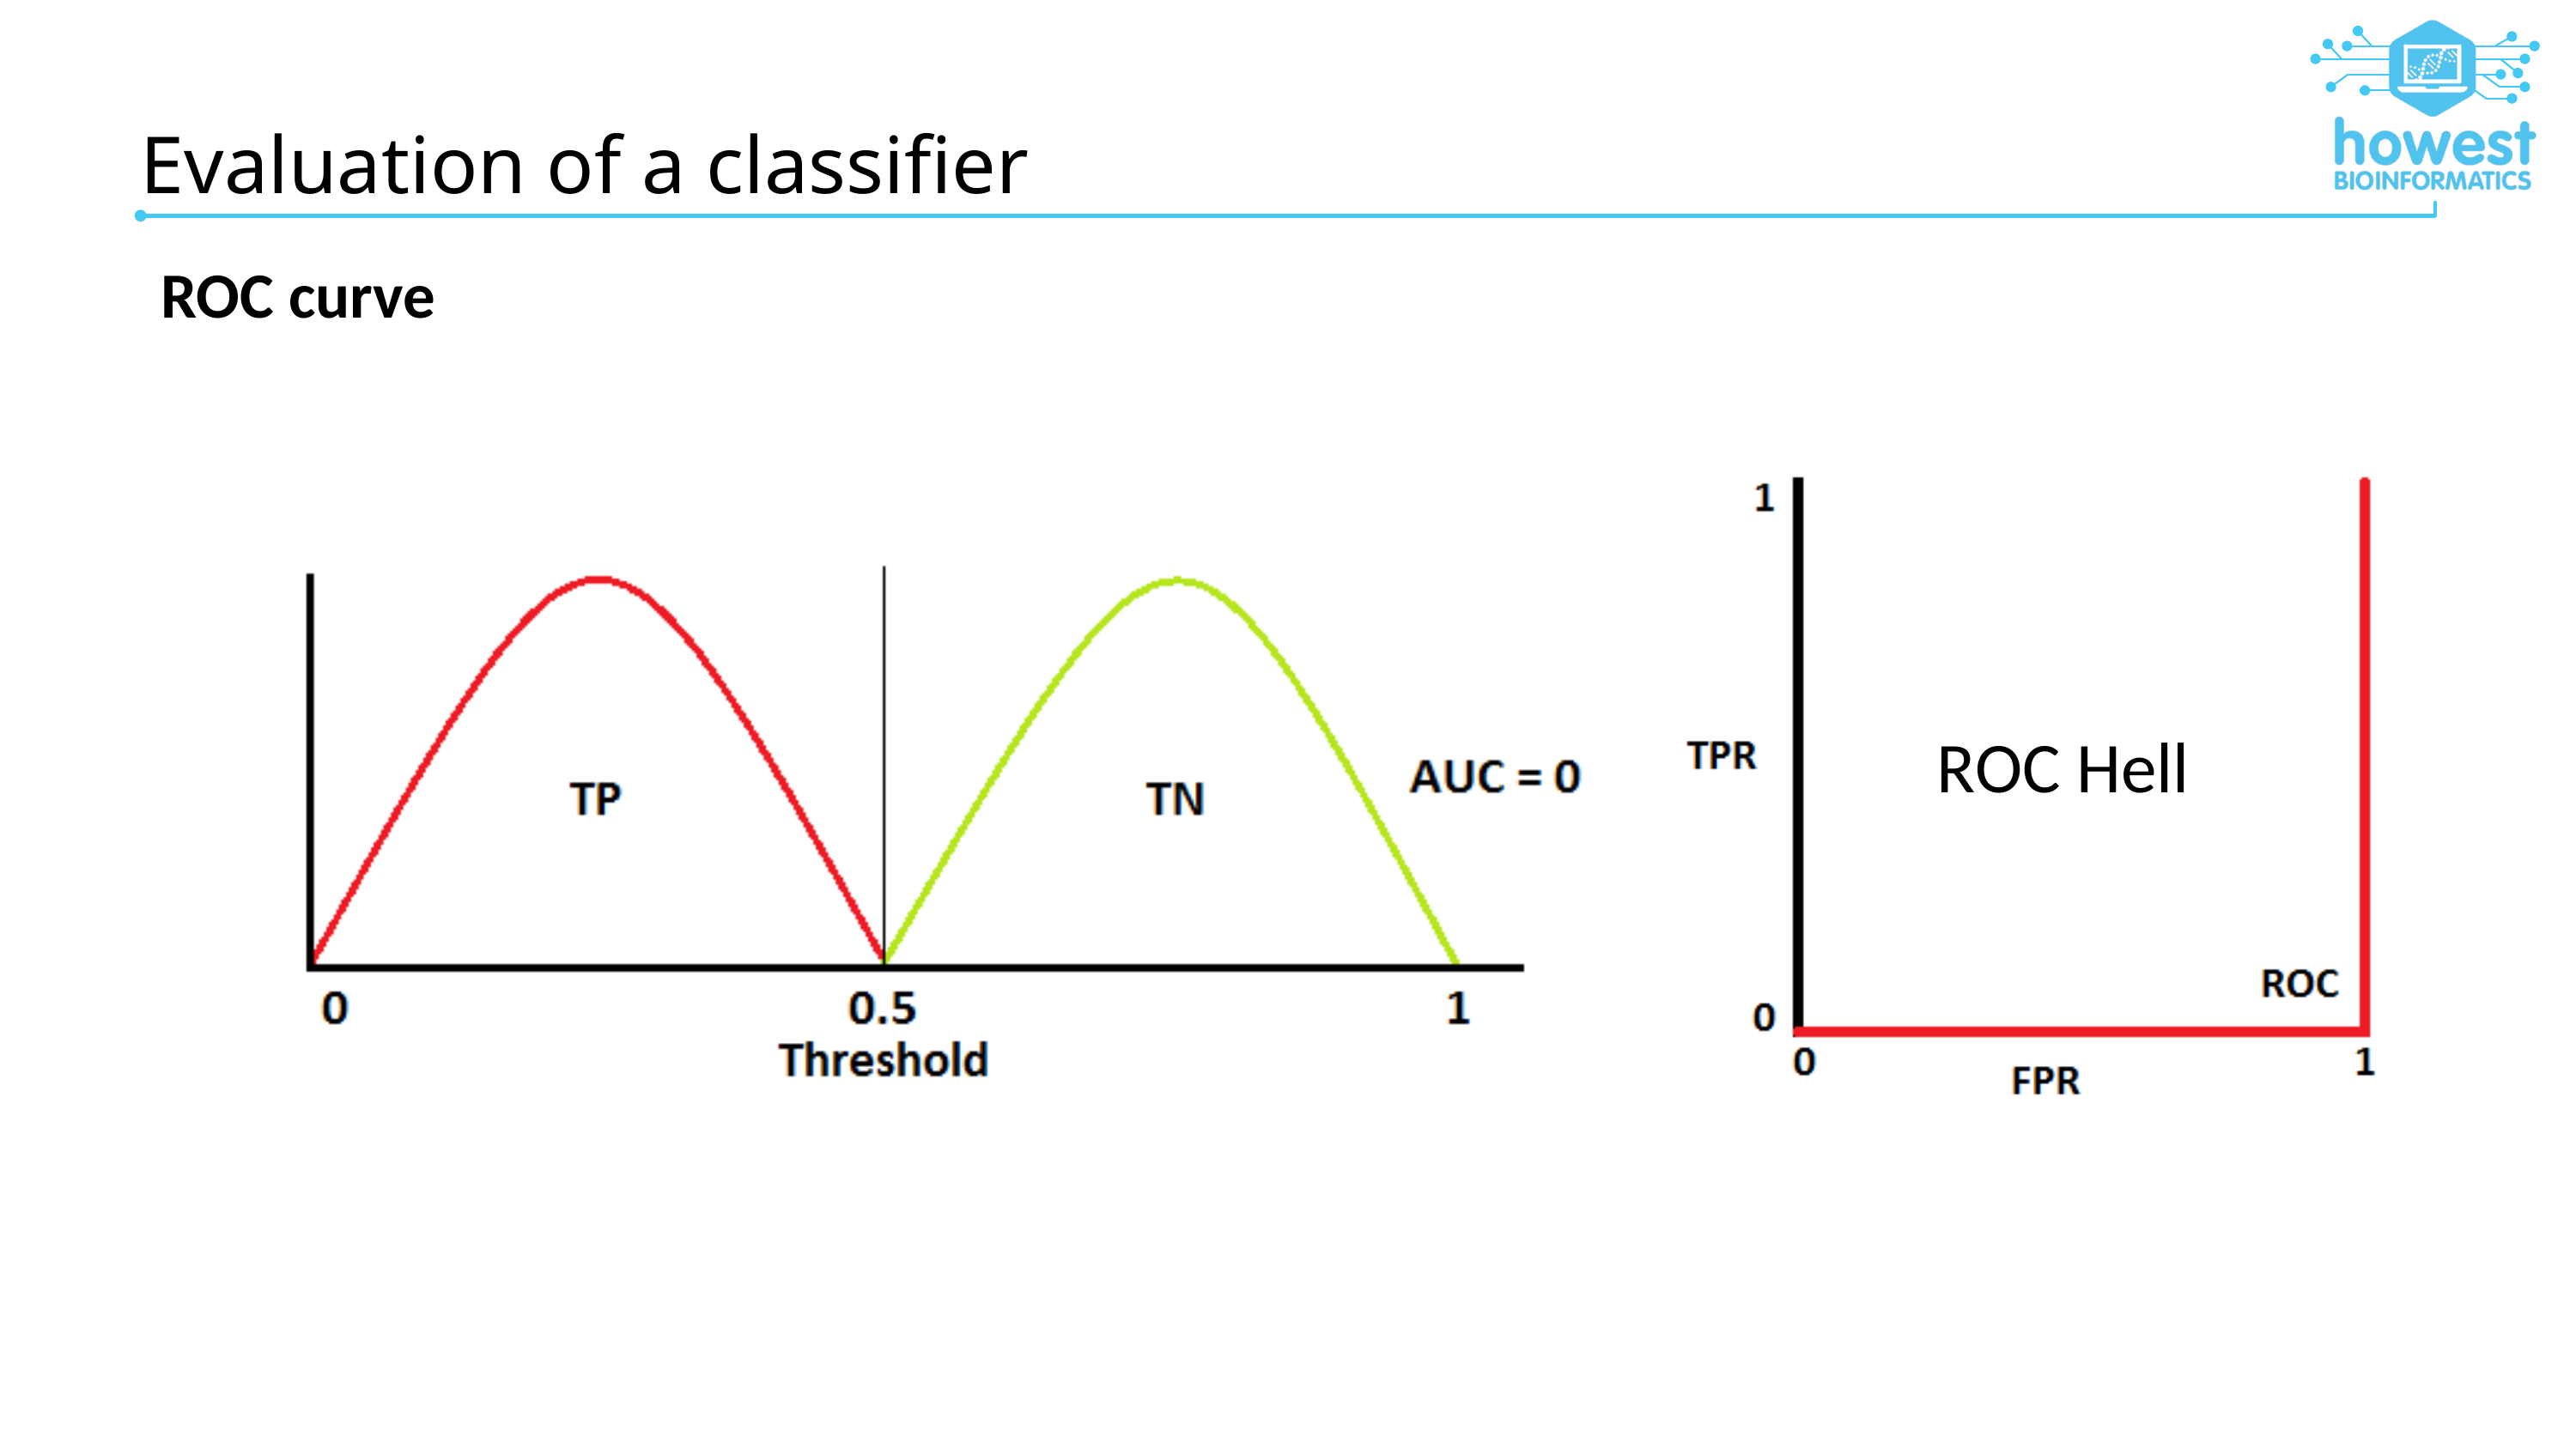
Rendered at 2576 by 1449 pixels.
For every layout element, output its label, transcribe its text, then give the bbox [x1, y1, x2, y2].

list ROC curve [148, 256, 2483, 1116]
title Evaluation of a classifier [140, 124, 2252, 215]
picture [2312, 0, 2559, 228]
picture [233, 555, 1614, 1092]
picture [1662, 415, 2434, 1116]
